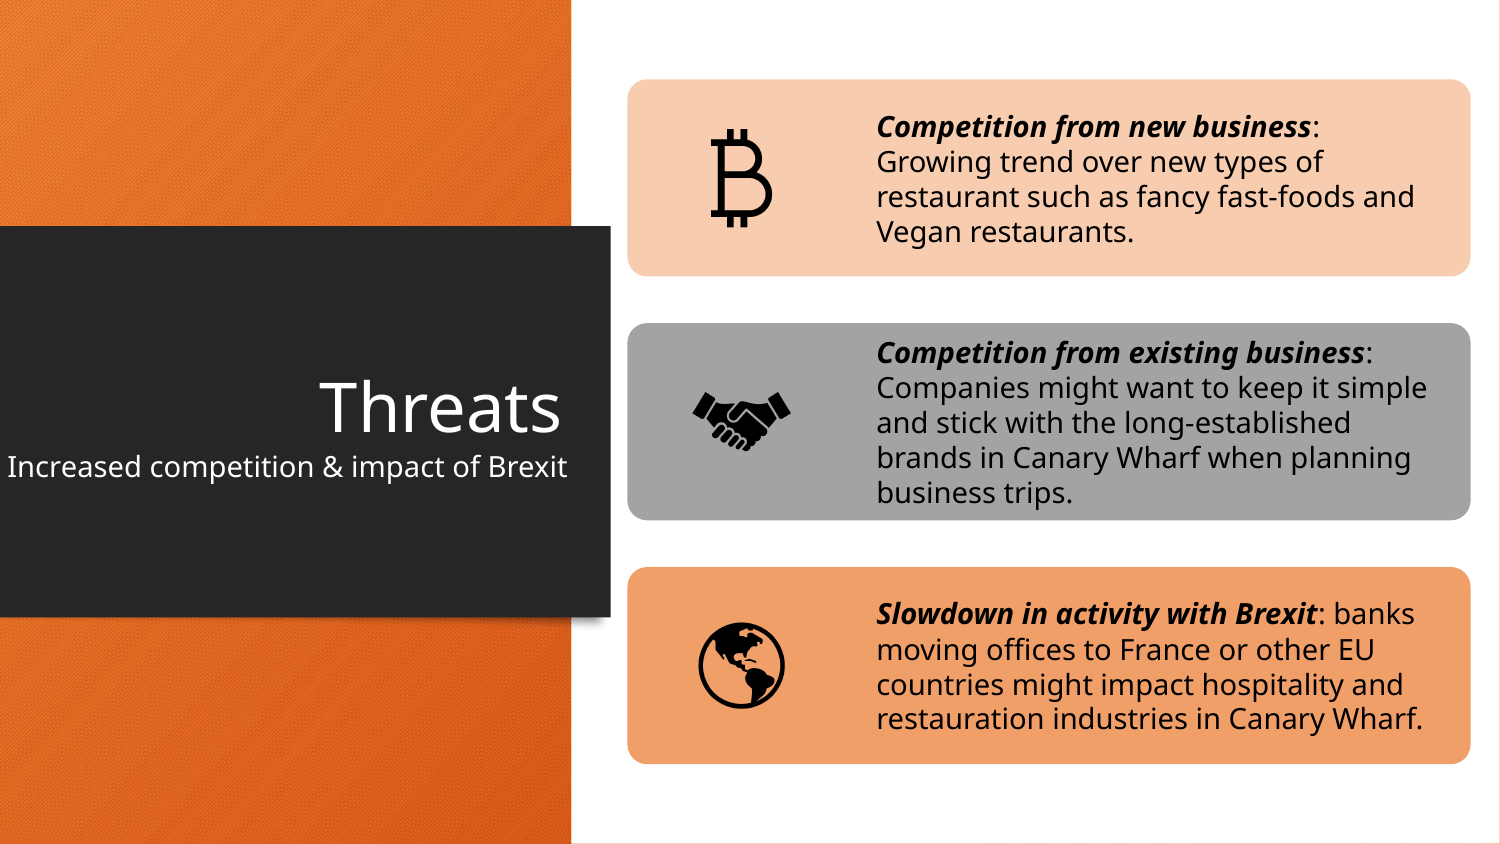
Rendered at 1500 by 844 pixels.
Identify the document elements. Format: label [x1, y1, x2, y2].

picture [0, 0, 1500, 844]
list [627, 78, 1471, 766]
